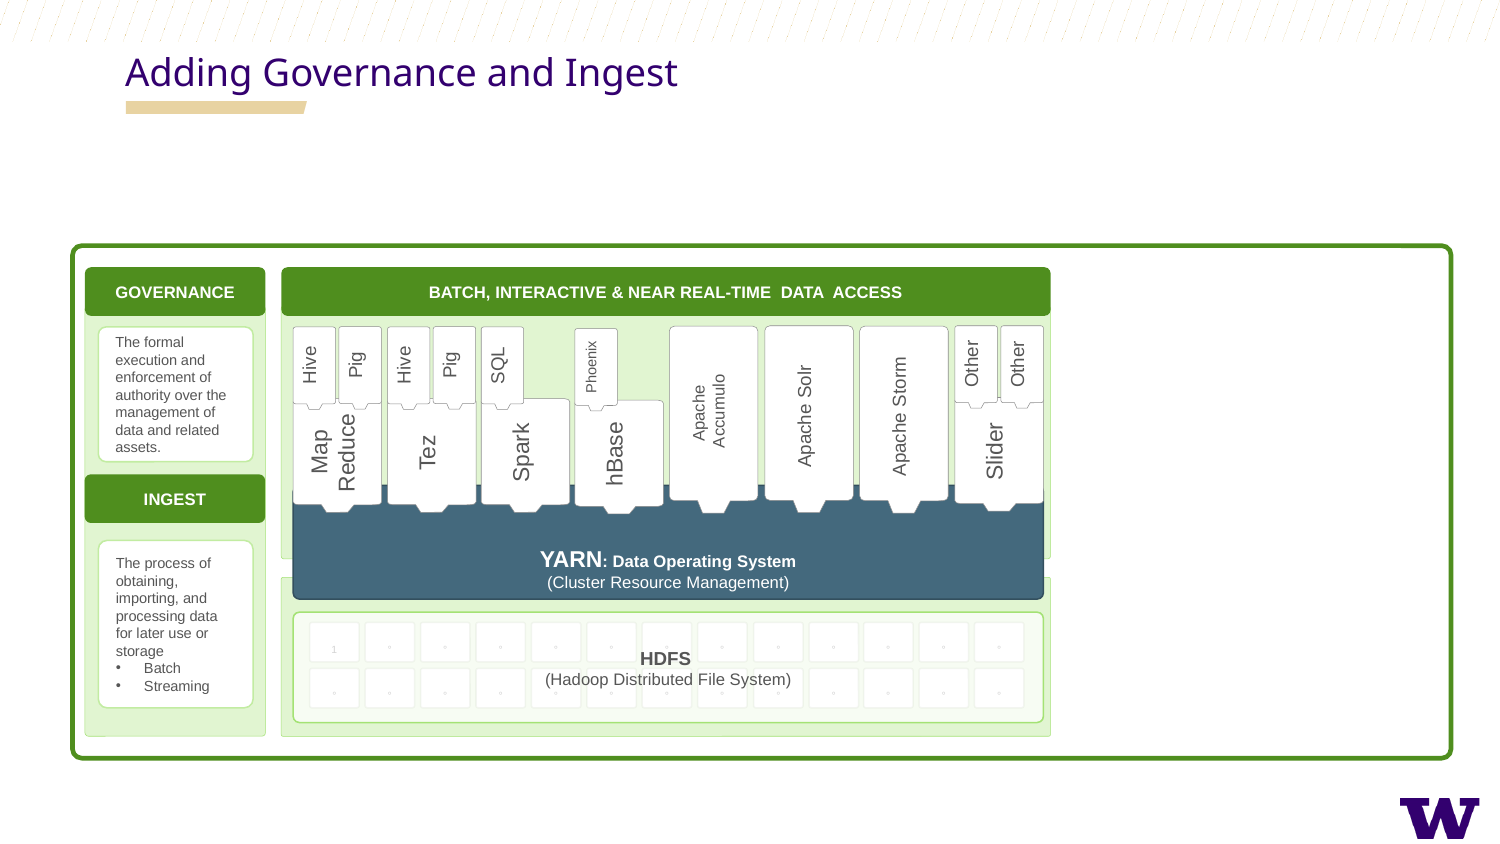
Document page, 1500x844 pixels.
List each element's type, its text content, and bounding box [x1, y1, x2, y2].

text_box hBase [574, 400, 664, 514]
text_box Spark [481, 398, 570, 513]
text_box BATCH, INTERACTIVE & NEAR REAL-TIME DATA ACCESS [281, 267, 1051, 316]
text_box SQL [481, 326, 524, 410]
text_box HDFS (Hadoop Distributed File System) [293, 612, 1044, 723]
text_box [72, 245, 1452, 759]
text_box Other [1000, 325, 1044, 409]
text_box Pig [433, 326, 476, 410]
text_box Apache Storm [859, 326, 949, 514]
text_box Map Reduce [293, 398, 382, 513]
text_box YARN: Data Operating System (Cluster Resource Management) [293, 485, 1044, 600]
list Adding Governance and Ingest [110, 45, 1453, 102]
text_box Pig [338, 326, 382, 410]
text_box GOVERNANCE [84, 267, 266, 316]
text_box The process of obtaining, importing, and processing data for later use or storage Batch Streaming [98, 540, 254, 708]
text_box [281, 312, 1051, 559]
text_box Hive [387, 326, 430, 410]
text_box Other [954, 325, 998, 409]
text_box Tez [387, 398, 477, 513]
text_box Slider [954, 397, 1044, 512]
text_box [281, 577, 1051, 737]
text_box [76, 164, 1379, 246]
text_box Hive [293, 326, 336, 410]
text_box INGEST [84, 474, 266, 523]
text_box [84, 518, 266, 737]
text_box Apache Accumulo [669, 326, 758, 514]
text_box Apache Solr [764, 325, 854, 513]
text_box The formal execution and enforcement of authority over the management of data and related assets. [98, 326, 254, 462]
text_box Phoenix [574, 328, 618, 411]
text_box [84, 310, 266, 479]
picture [0, 0, 1500, 42]
